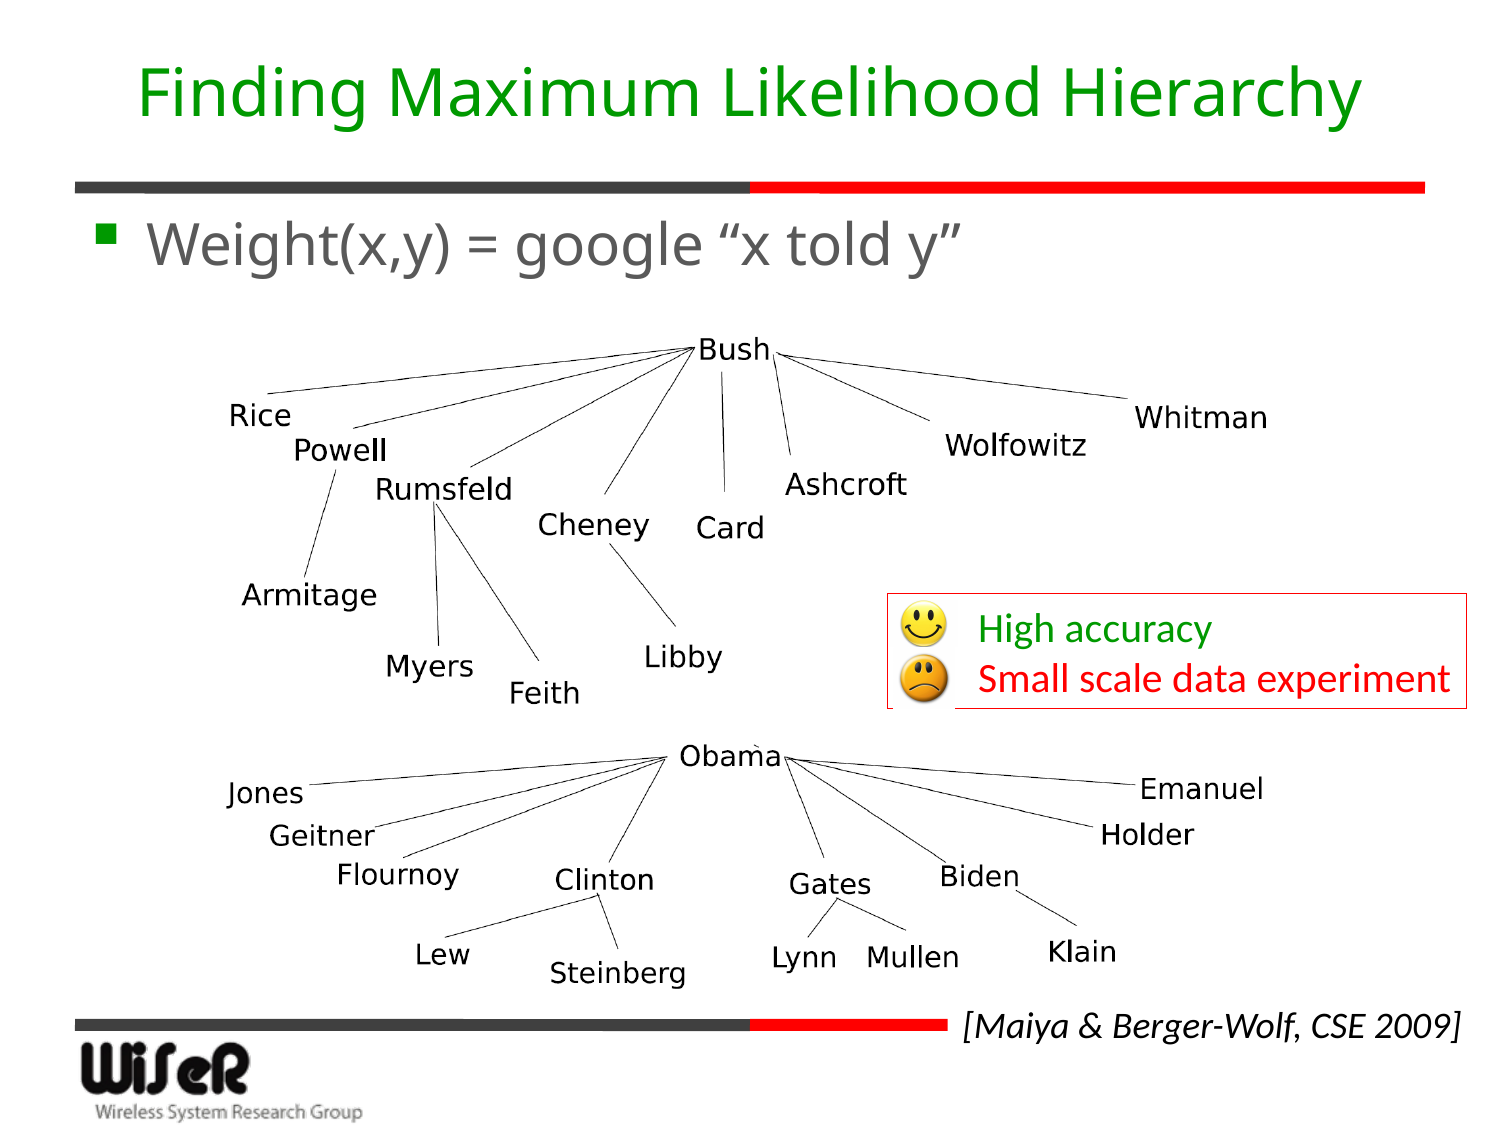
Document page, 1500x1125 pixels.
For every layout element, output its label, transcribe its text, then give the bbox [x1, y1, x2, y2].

picture [75, 1021, 363, 1125]
title Finding Maximum Likelihood Hierarchy [74, 24, 1426, 156]
picture [220, 726, 1280, 1006]
list Weight(x,y) = google “x told y” [74, 199, 1426, 1006]
text_box [Maiya & Berger-Wolf, CSE 2009] [947, 993, 1477, 1054]
text_box High accuracy Small scale data experiment [1287, 593, 1467, 709]
picture [217, 332, 1282, 723]
